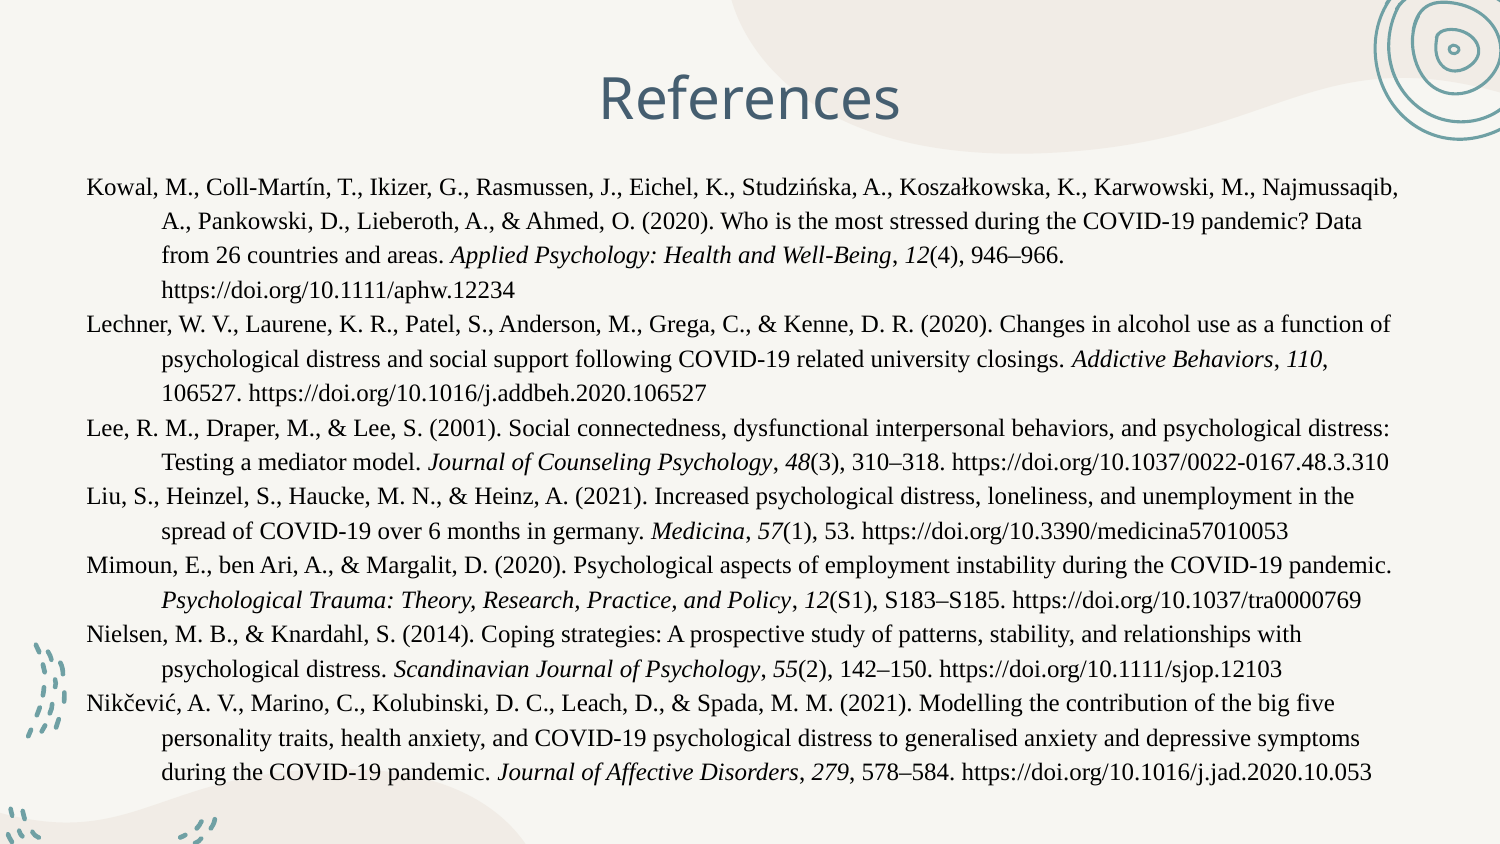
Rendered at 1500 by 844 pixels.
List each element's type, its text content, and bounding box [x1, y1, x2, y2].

title References [116, 41, 1383, 150]
list Kowal, M., Coll‐Martín, T., Ikizer, G., Rasmussen, J., Eichel, K., Studzińska, A., Koszałkowska, K., Karwowski, M., Najmussaqib, A., Pankowski, D., Lieberoth, A., & Ahmed, O. (2020). Who is the most stressed during the COVID‐19 pandemic? Data from 26 countries and areas. Applied Psychology: Health and Well-Being, 12(4), 946–966. https://doi.org/10.1111/aphw.12234 Lechner, W. V., Laurene, K. R., Patel, S., Anderson, M., Grega, C., & Kenne, D. R. (2020). Changes in alcohol use as a function of psychological distress and social support following COVID-19 related university closings. Addictive Behaviors, 110, 106527. https://doi.org/10.1016/j.addbeh.2020.106527 Lee, R. M., Draper, M., & Lee, S. (2001). Social connectedness, dysfunctional interpersonal behaviors, and psychological distress: Testing a mediator model. Journal of Counseling Psychology, 48(3), 310–318. https://doi.org/10.1037/0022-0167.48.3.310 Liu, S., Heinzel, S., Haucke, M. N., & Heinz, A. (2021). Increased psychological distress, loneliness, and unemployment in the spread of COVID-19 over 6 months in germany. Medicina, 57(1), 53. https://doi.org/10.3390/medicina57010053 Mimoun, E., ben Ari, A., & Margalit, D. (2020). Psychological aspects of employment instability during the COVID-19 pandemic. Psychological Trauma: Theory, Research, Practice, and Policy, 12(S1), S183–S185. https://doi.org/10.1037/tra0000769 Nielsen, M. B., & Knardahl, S. (2014). Coping strategies: A prospective study of patterns, stability, and relationships with psychological distress. Scandinavian Journal of Psychology, 55(2), 142–150. https://doi.org/10.1111/sjop.12103 Nikčević, A. V., Marino, C., Kolubinski, D. C., Leach, D., & Spada, M. M. (2021). Modelling the contribution of the big five personality traits, health anxiety, and COVID-19 psychological distress to generalised anxiety and depressive symptoms during the COVID-19 pandemic. Journal of Affective Disorders, 279, 578–584. https://doi.org/10.1016/j.jad.2020.10.053 [71, 150, 1428, 802]
